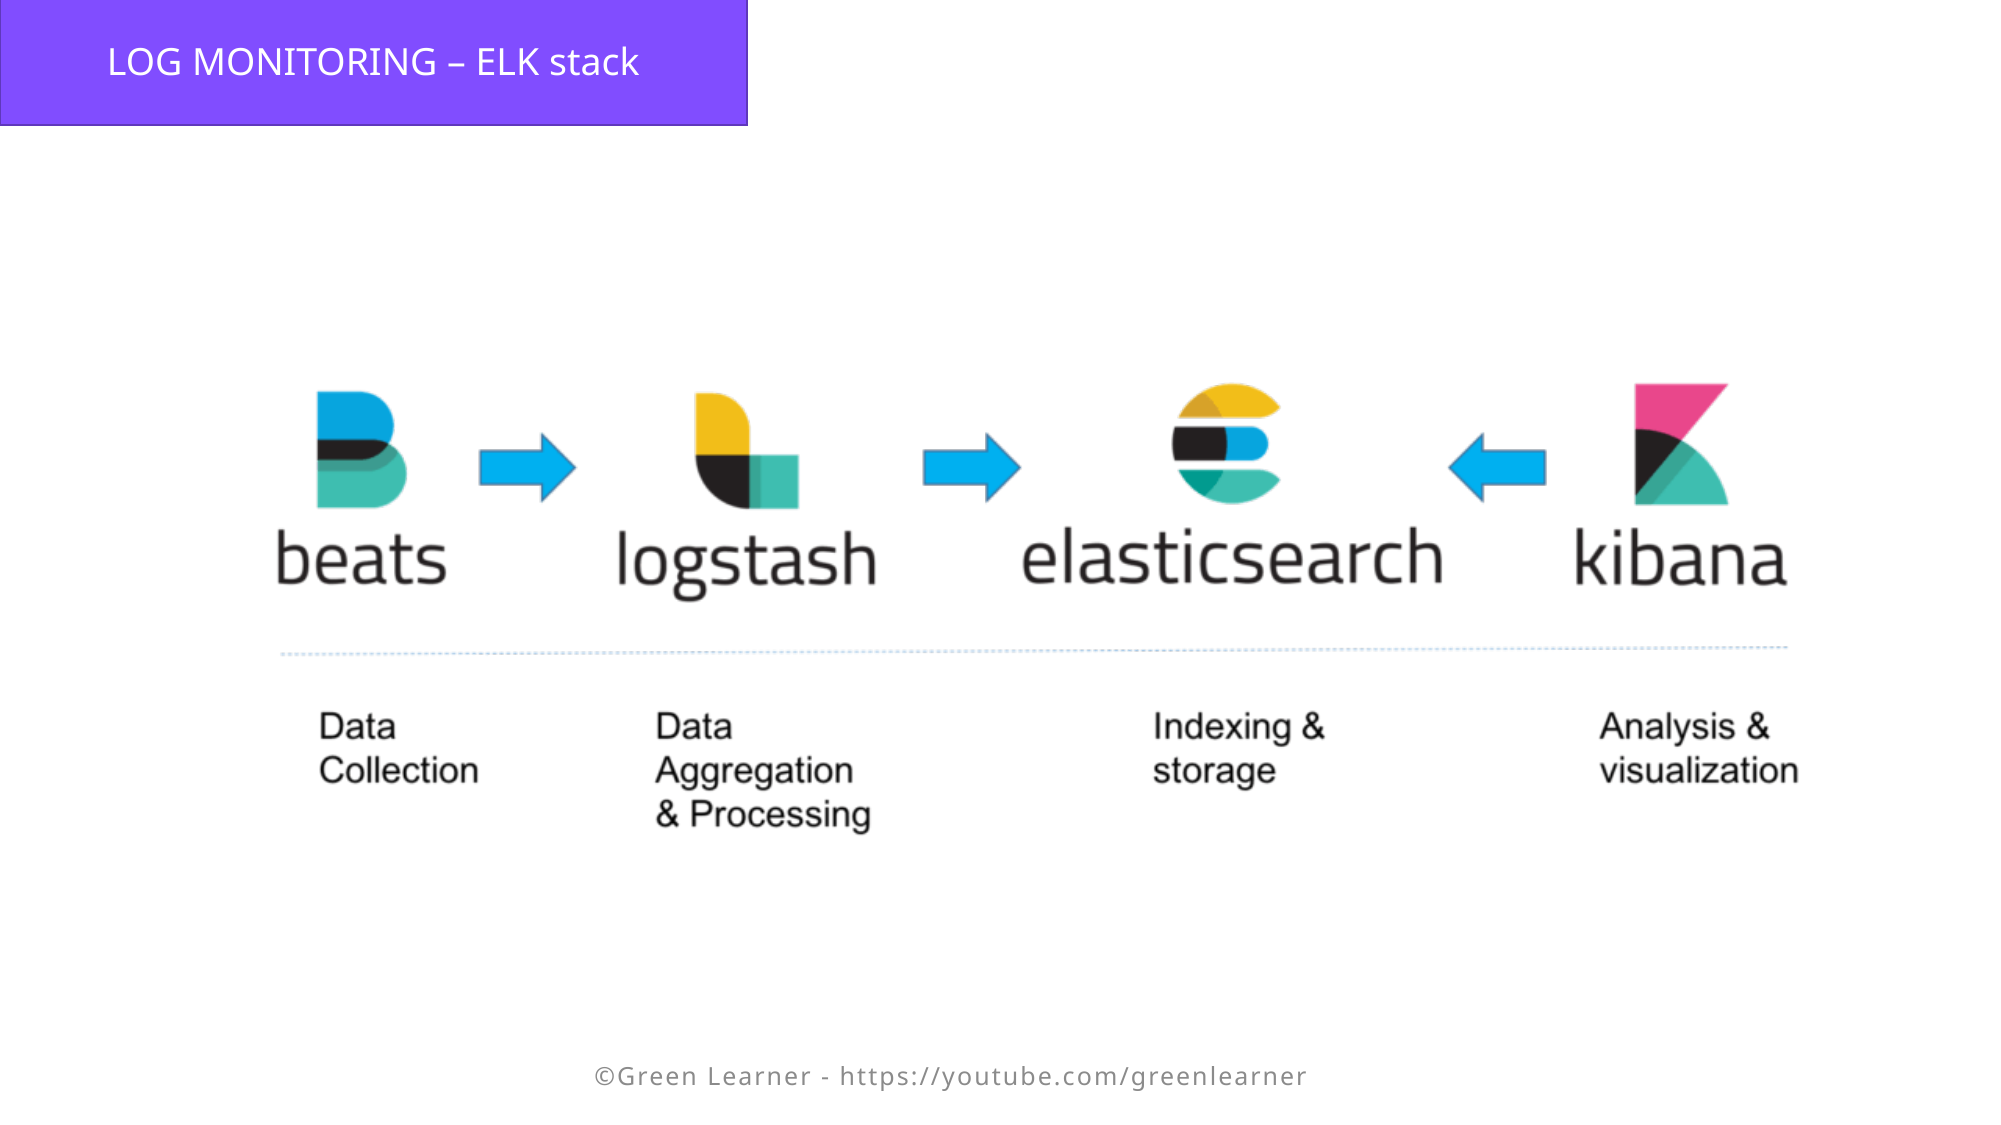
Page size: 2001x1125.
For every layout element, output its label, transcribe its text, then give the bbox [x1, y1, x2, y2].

text_box LOG MONITORING – ELK stack [0, 0, 748, 126]
footer ©Green Learner - https://youtube.com/greenlearner [541, 1045, 1361, 1102]
picture [232, 345, 1833, 858]
